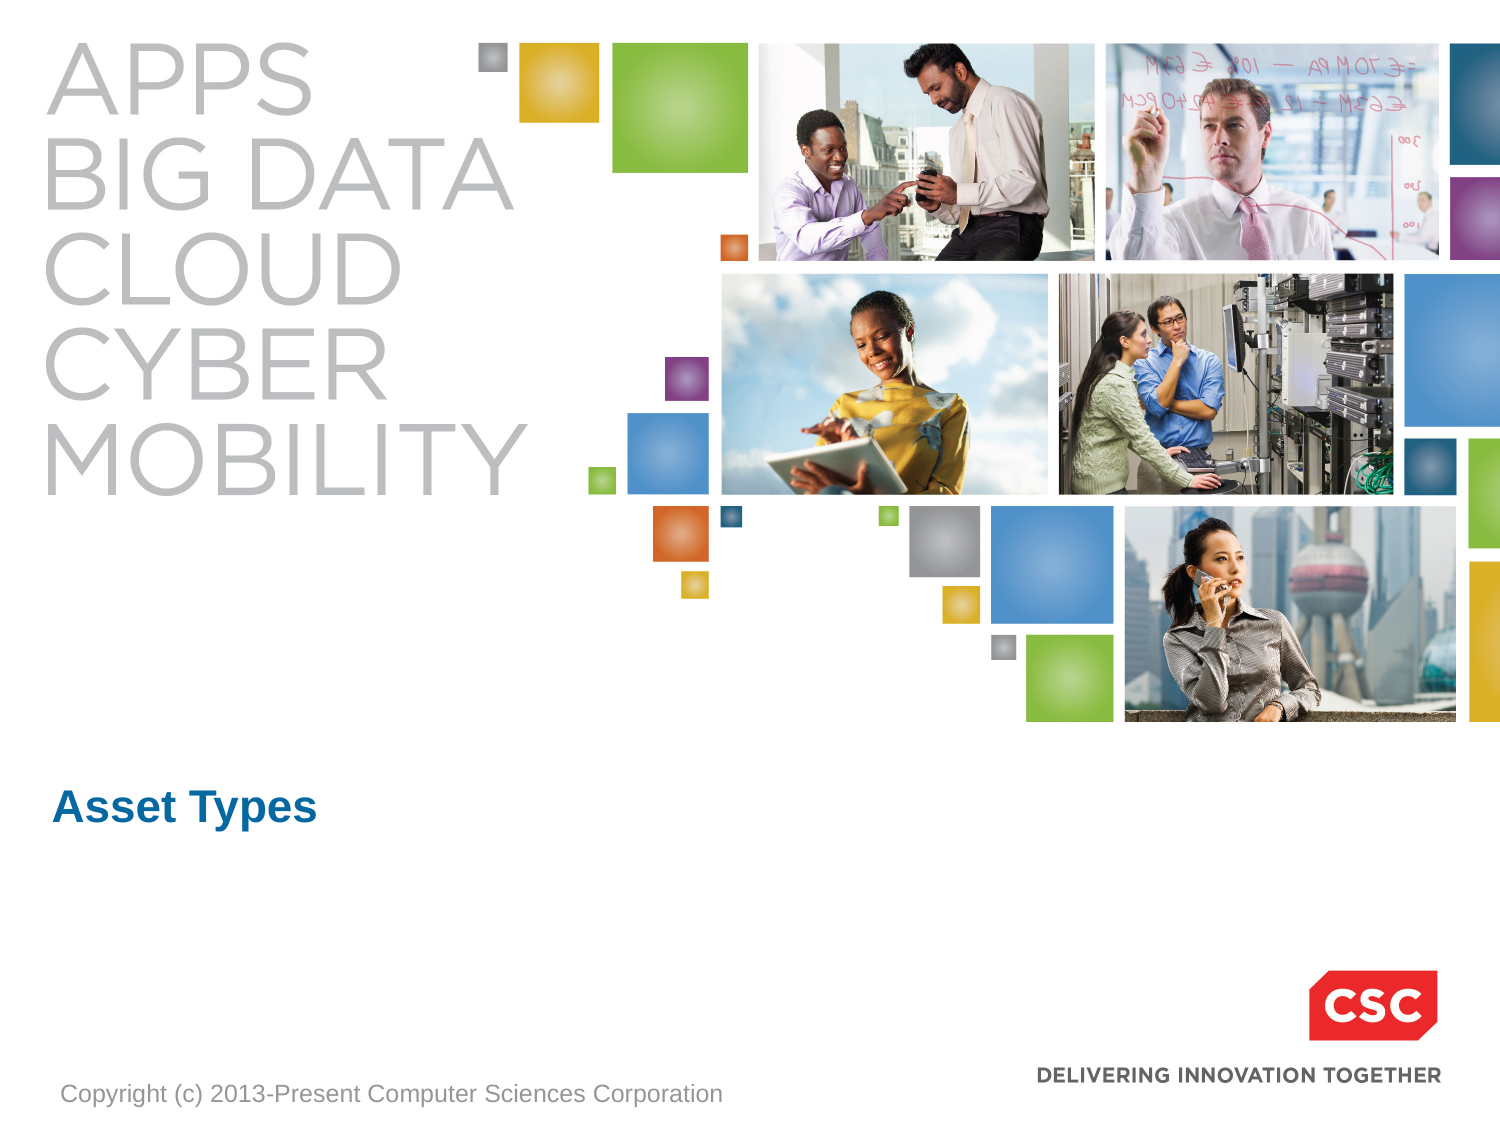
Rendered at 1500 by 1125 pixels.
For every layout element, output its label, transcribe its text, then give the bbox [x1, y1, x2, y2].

title Asset Types [51, 782, 853, 887]
picture [0, 0, 1500, 1125]
